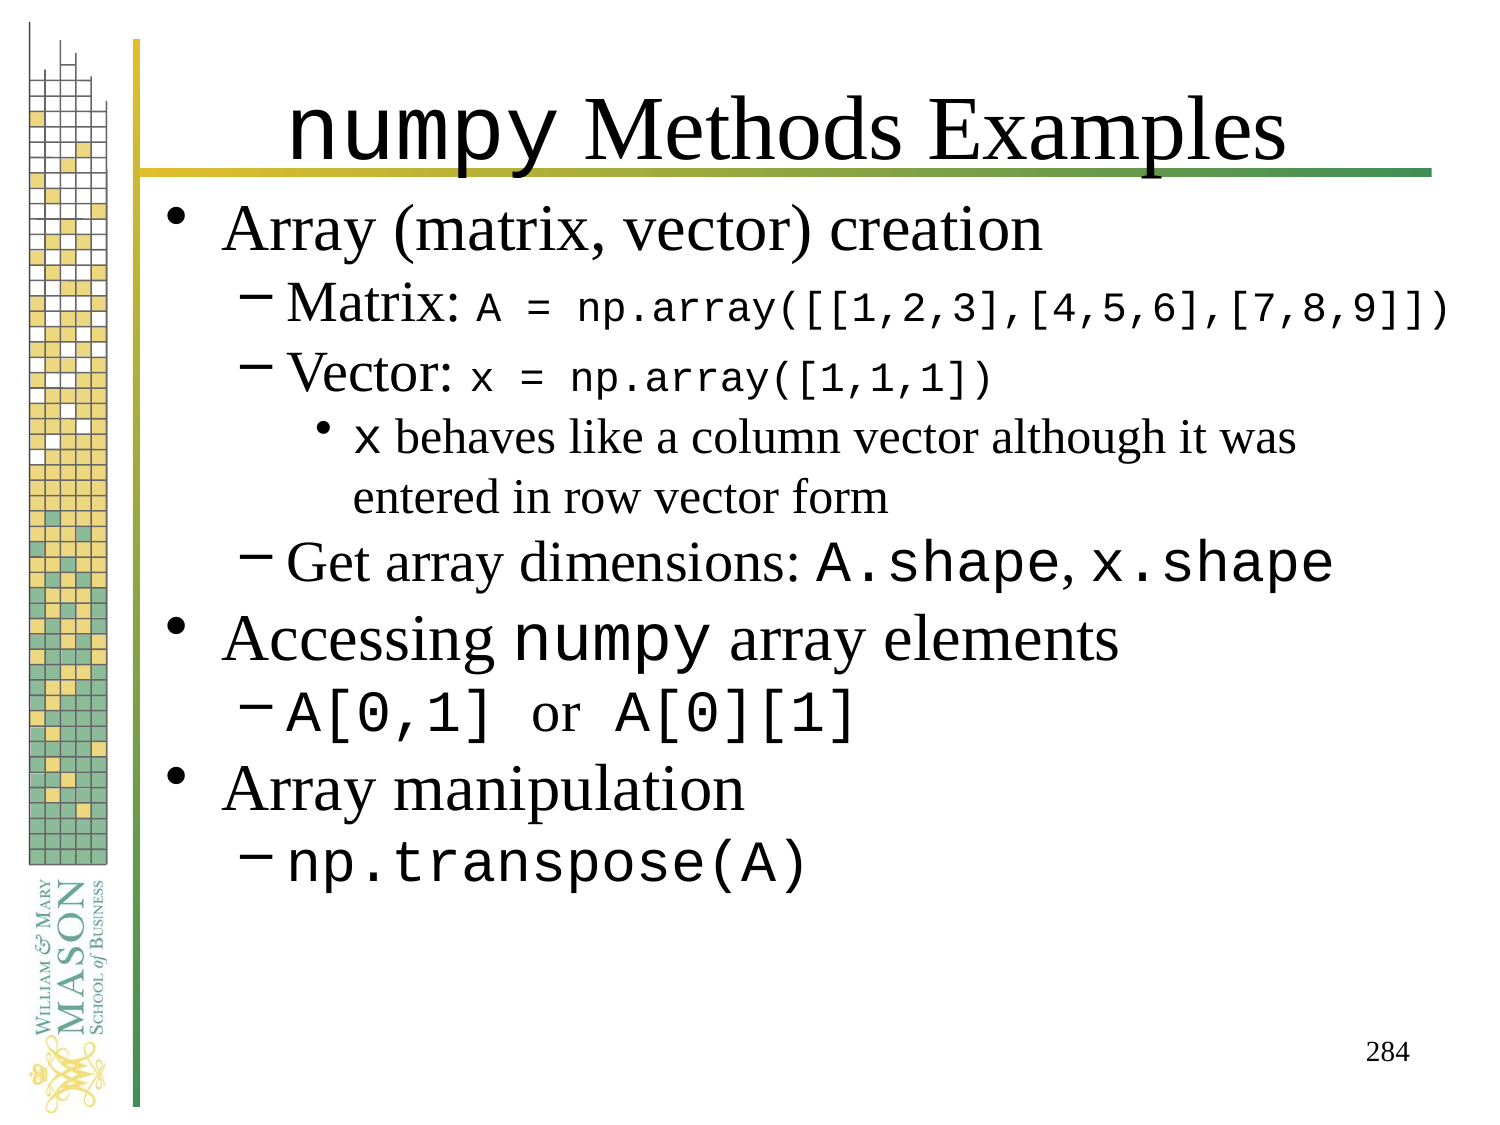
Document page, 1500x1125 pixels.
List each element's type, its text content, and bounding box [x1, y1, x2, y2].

slide_number 284 [1048, 1024, 1426, 1103]
slide_number 65 [29, 879, 107, 1113]
title numpy Methods Examples [150, 45, 1425, 176]
list Array (matrix, vector) creation Matrix: A = np.array([[1,2,3],[4,5,6],[7,8,9]]) Vector: x = np.array([1,1,1]) x behaves like a column vector although it was entered in row vector form Get array dimensions: A.shape, x.shape Accessing numpy array elements A[0,1] or A[0][1] Array manipulation np.transpose(A) [150, 176, 1473, 1005]
